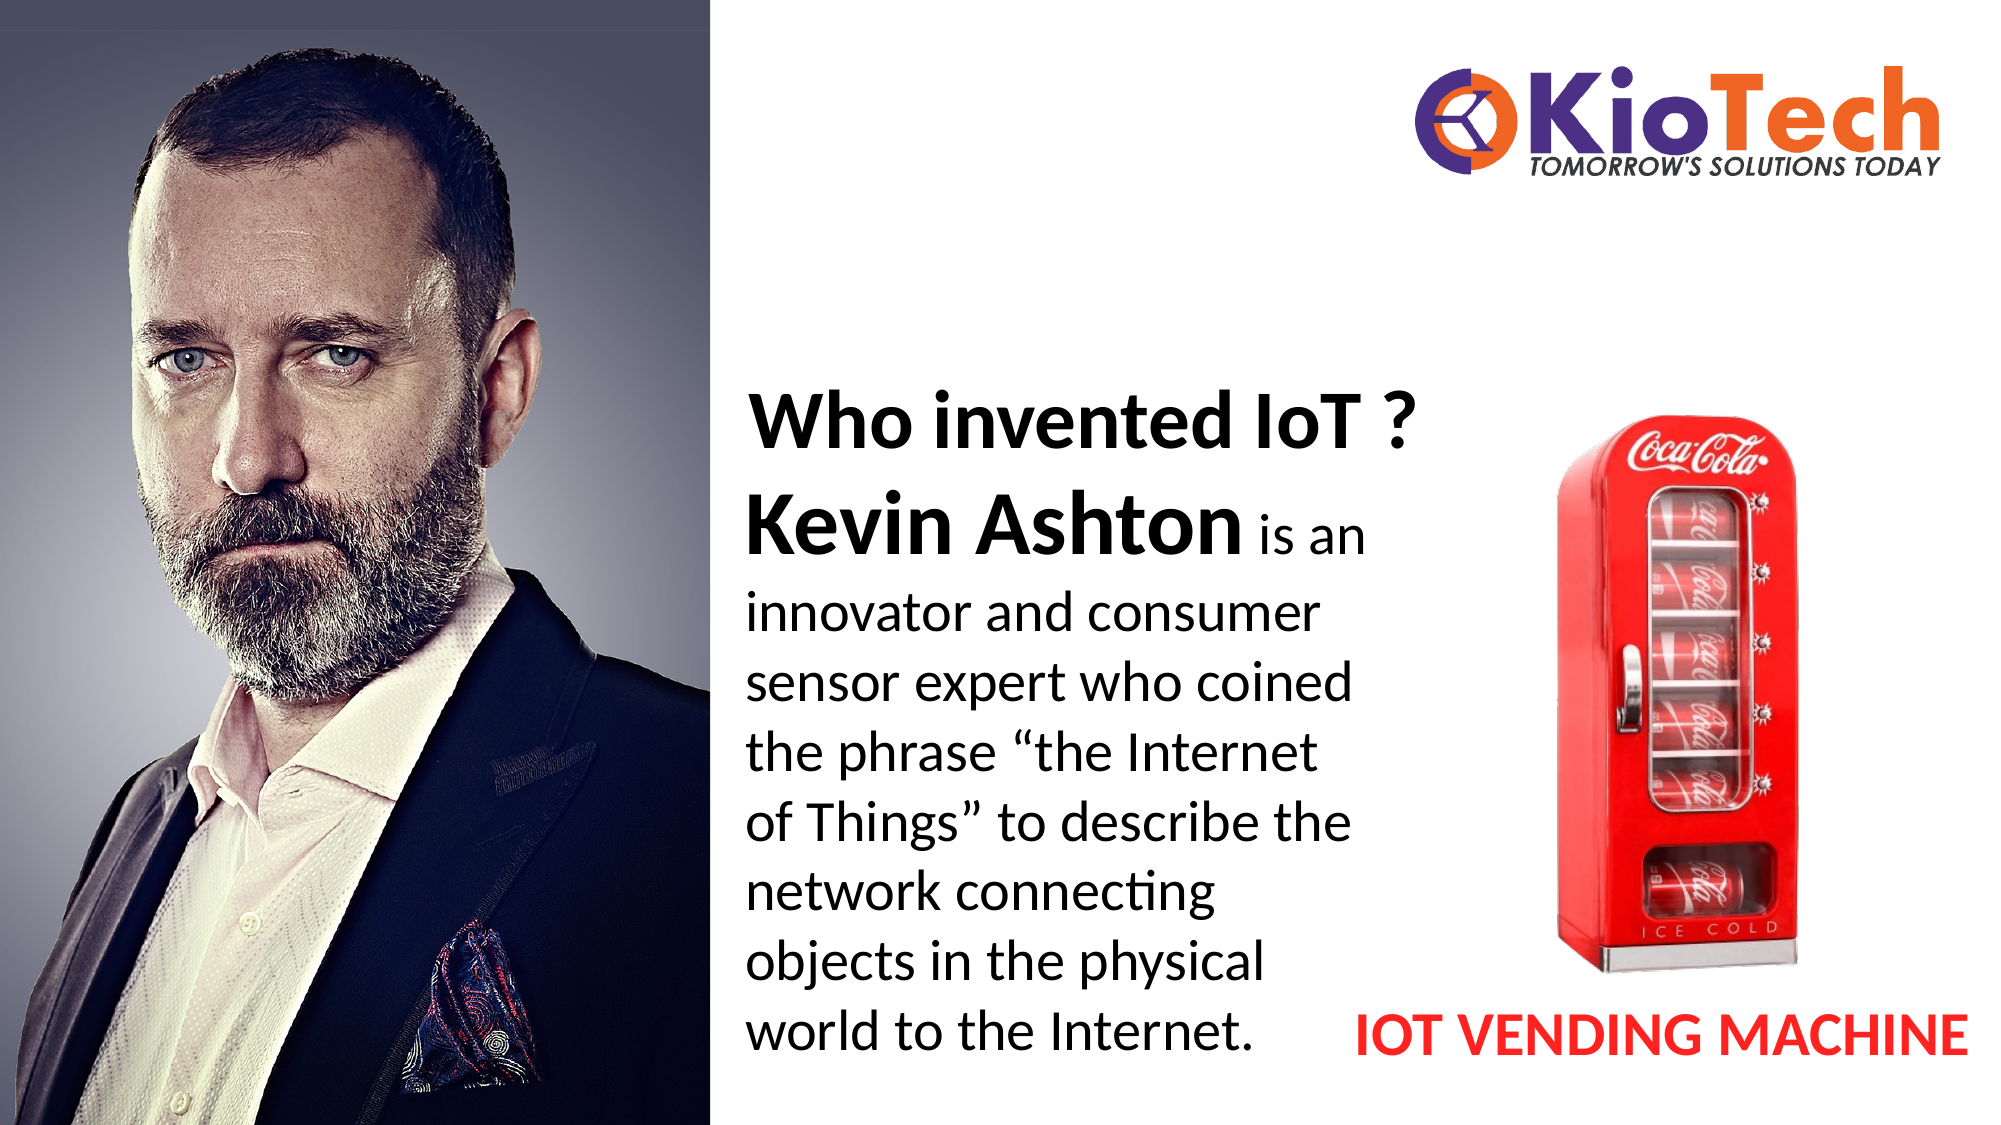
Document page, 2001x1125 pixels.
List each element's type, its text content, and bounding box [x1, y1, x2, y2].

text_box Kevin Ashton is an innovator and consumer sensor expert who coined the phrase “the Internet of Things” to describe the network connecting objects in the physical world to the Internet. [730, 455, 1367, 1070]
picture [1367, 383, 1989, 1005]
text_box IOT VENDING MACHINE [1340, 985, 1987, 1076]
text_box Who invented IoT ? [734, 357, 1435, 473]
picture [1414, 66, 1941, 176]
picture [0, 0, 711, 1125]
